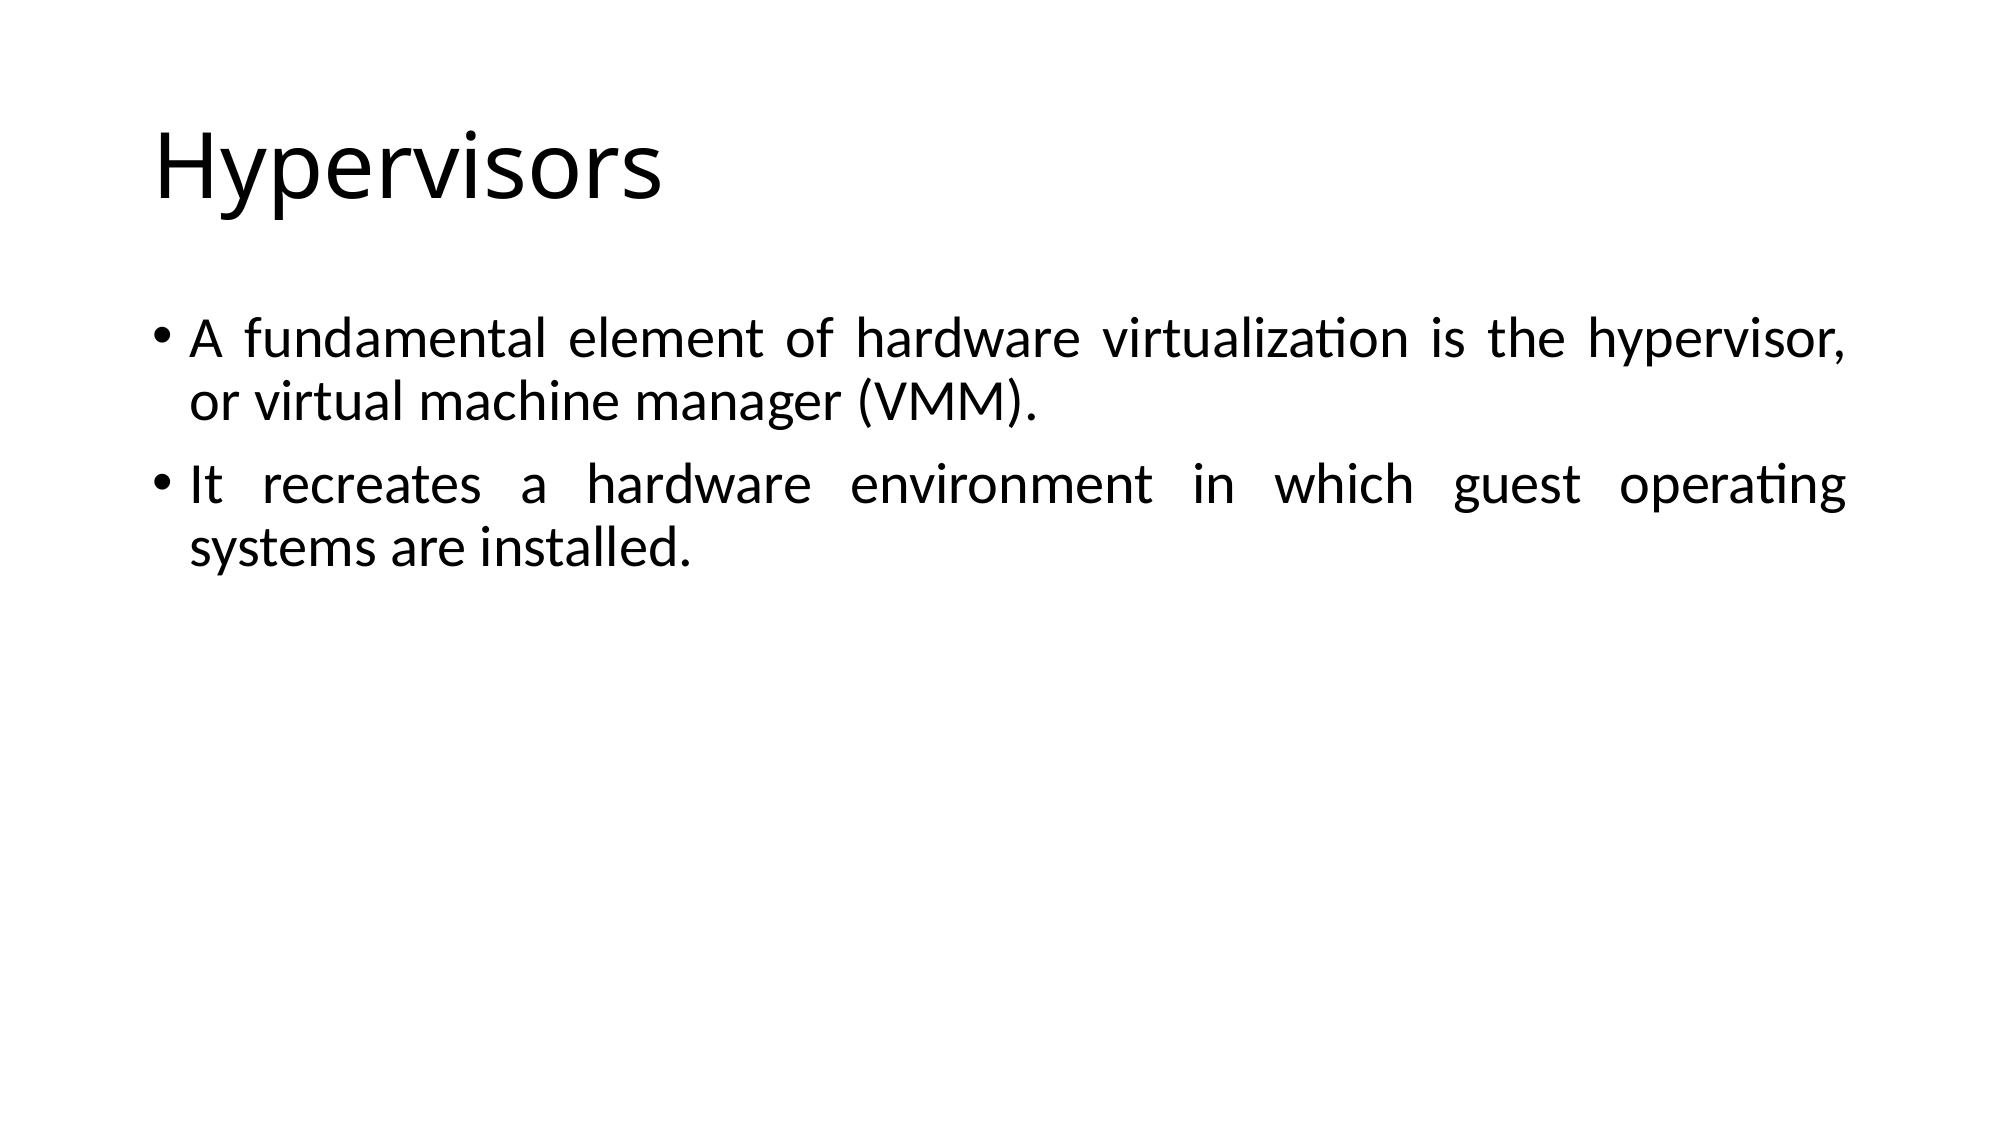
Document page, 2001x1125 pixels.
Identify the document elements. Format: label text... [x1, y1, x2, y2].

list A fundamental element of hardware virtualization is the hypervisor, or virtual machine manager (VMM). It recreates a hardware environment in which guest operating systems are installed. [137, 299, 1863, 1014]
title Hypervisors [137, 59, 1863, 278]
